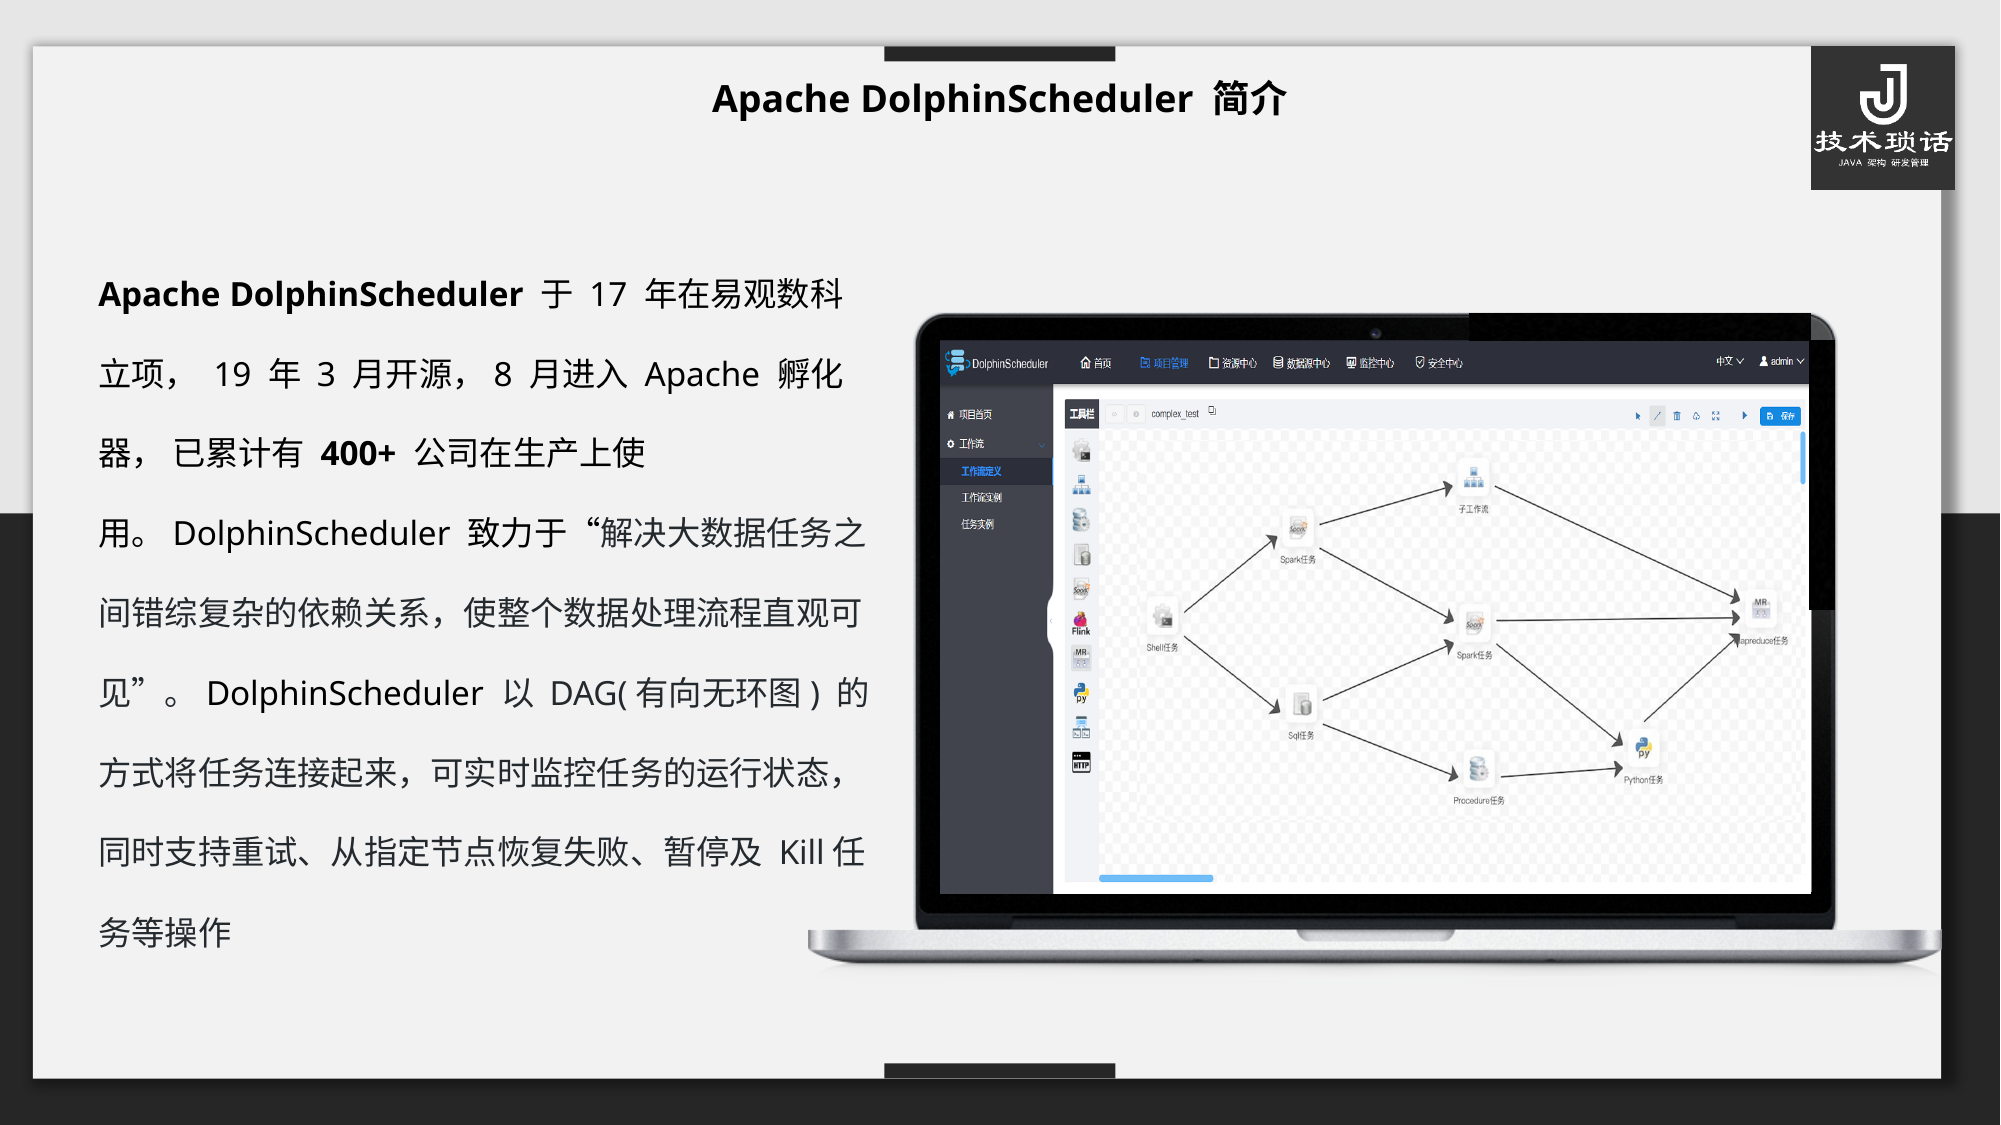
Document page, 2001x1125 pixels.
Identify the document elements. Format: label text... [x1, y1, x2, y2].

text_box [883, 1062, 1116, 1079]
text_box Apache DolphinScheduler 简介 [646, 67, 1354, 128]
text_box [32, 45, 1942, 1080]
text_box [883, 45, 1116, 62]
text_box Apache DolphinScheduler 于 17 年在易观数科立项， 19 年 3 月开源，8 月进入 Apache 孵化器， 已累计有 400+ 公司在生产上使用。DolphinScheduler 致力于“解决大数据任务之间错综复杂的依赖关系，使整个数据处理流程直观可见”。DolphinScheduler 以 DAG(有向无环图) 的方式将任务连接起来，可实时监控任务的运行状态，同时支持重试、从指定节点恢复失败、暂停及 Kill任务等操作 [98, 230, 875, 952]
picture [1811, 46, 1955, 190]
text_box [808, 312, 1942, 997]
